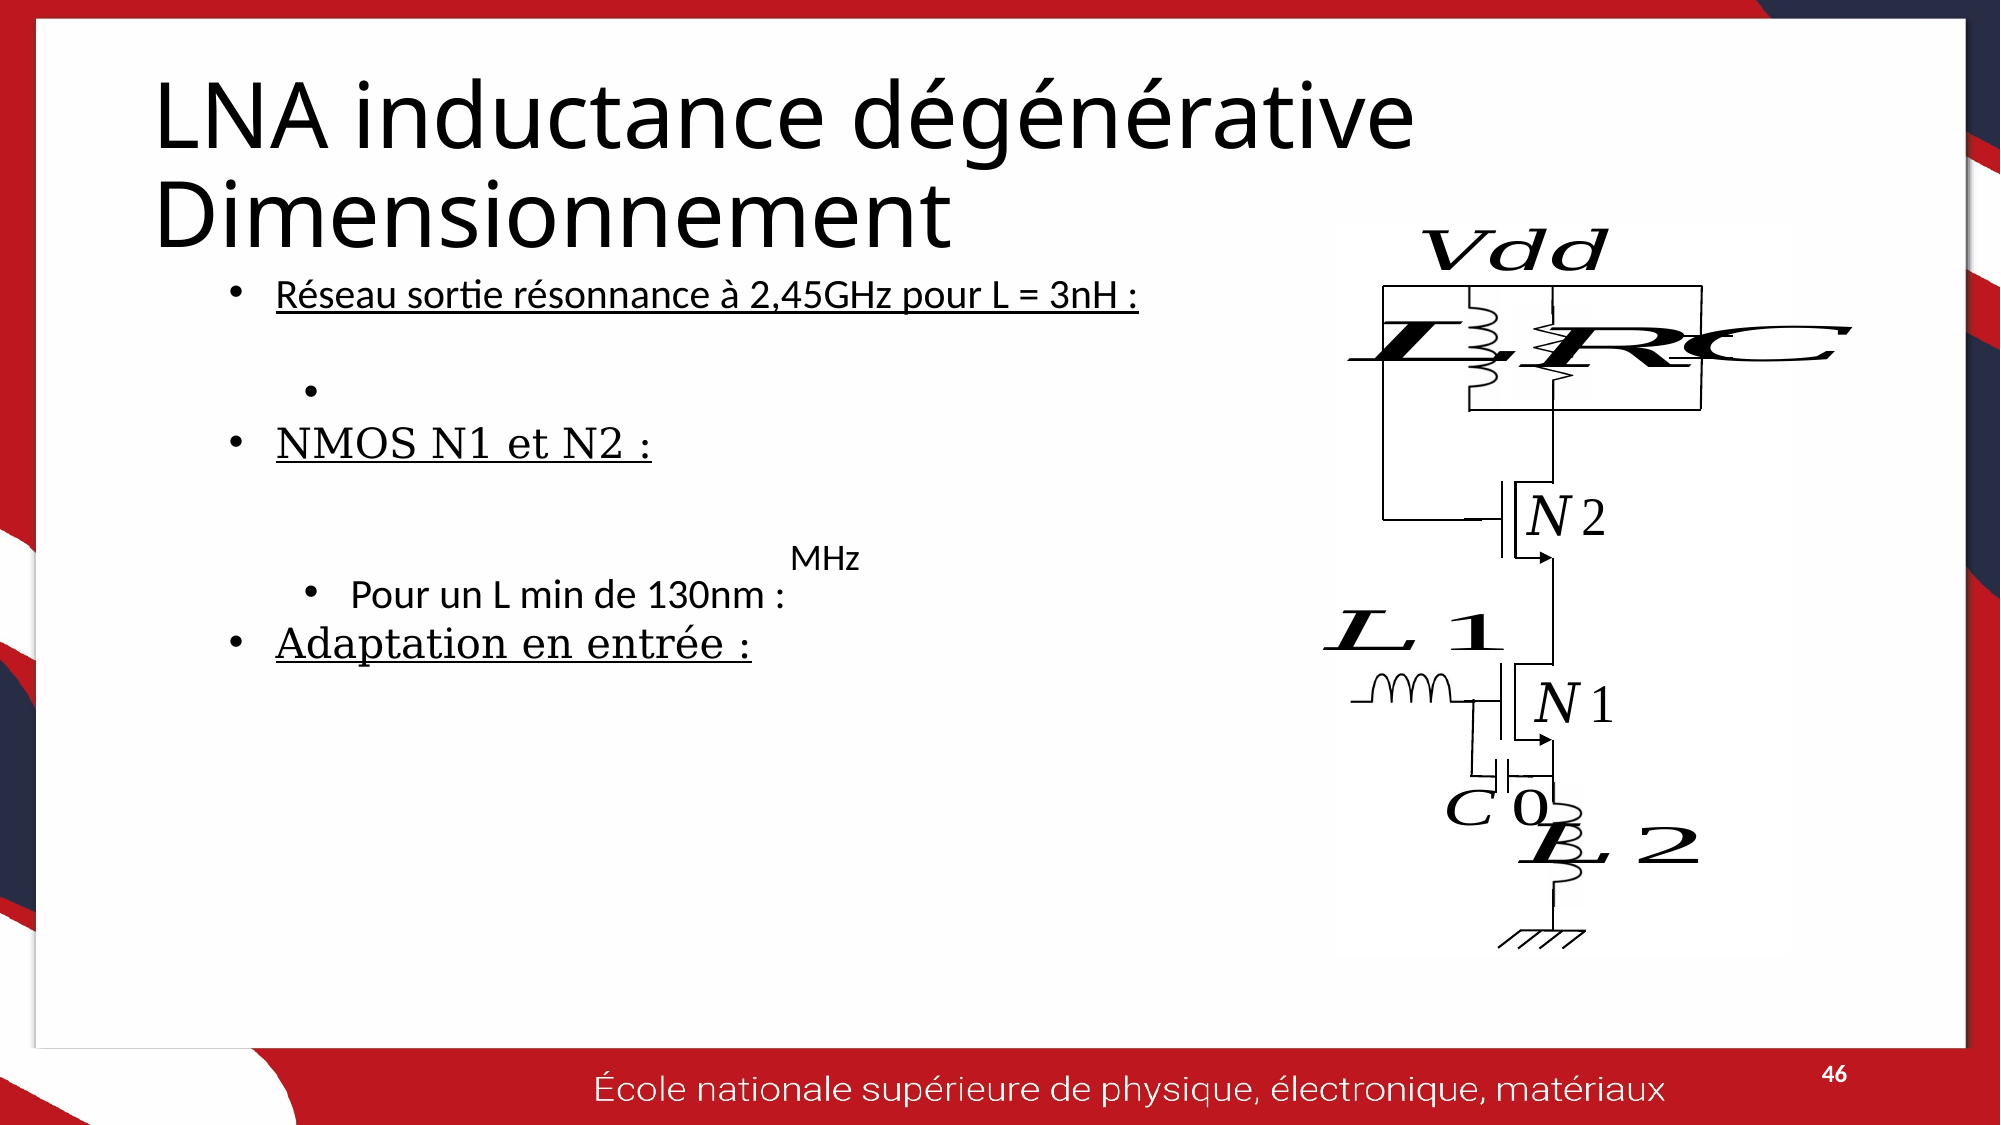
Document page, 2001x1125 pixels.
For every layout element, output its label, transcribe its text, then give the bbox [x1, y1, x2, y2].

slide_number 46 [1412, 1042, 1863, 1103]
text_box MHz [774, 524, 1225, 585]
picture [0, 0, 2000, 1125]
title LNA inductance dégénérative Dimensionnement [137, 59, 1863, 278]
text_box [1316, 222, 1868, 957]
